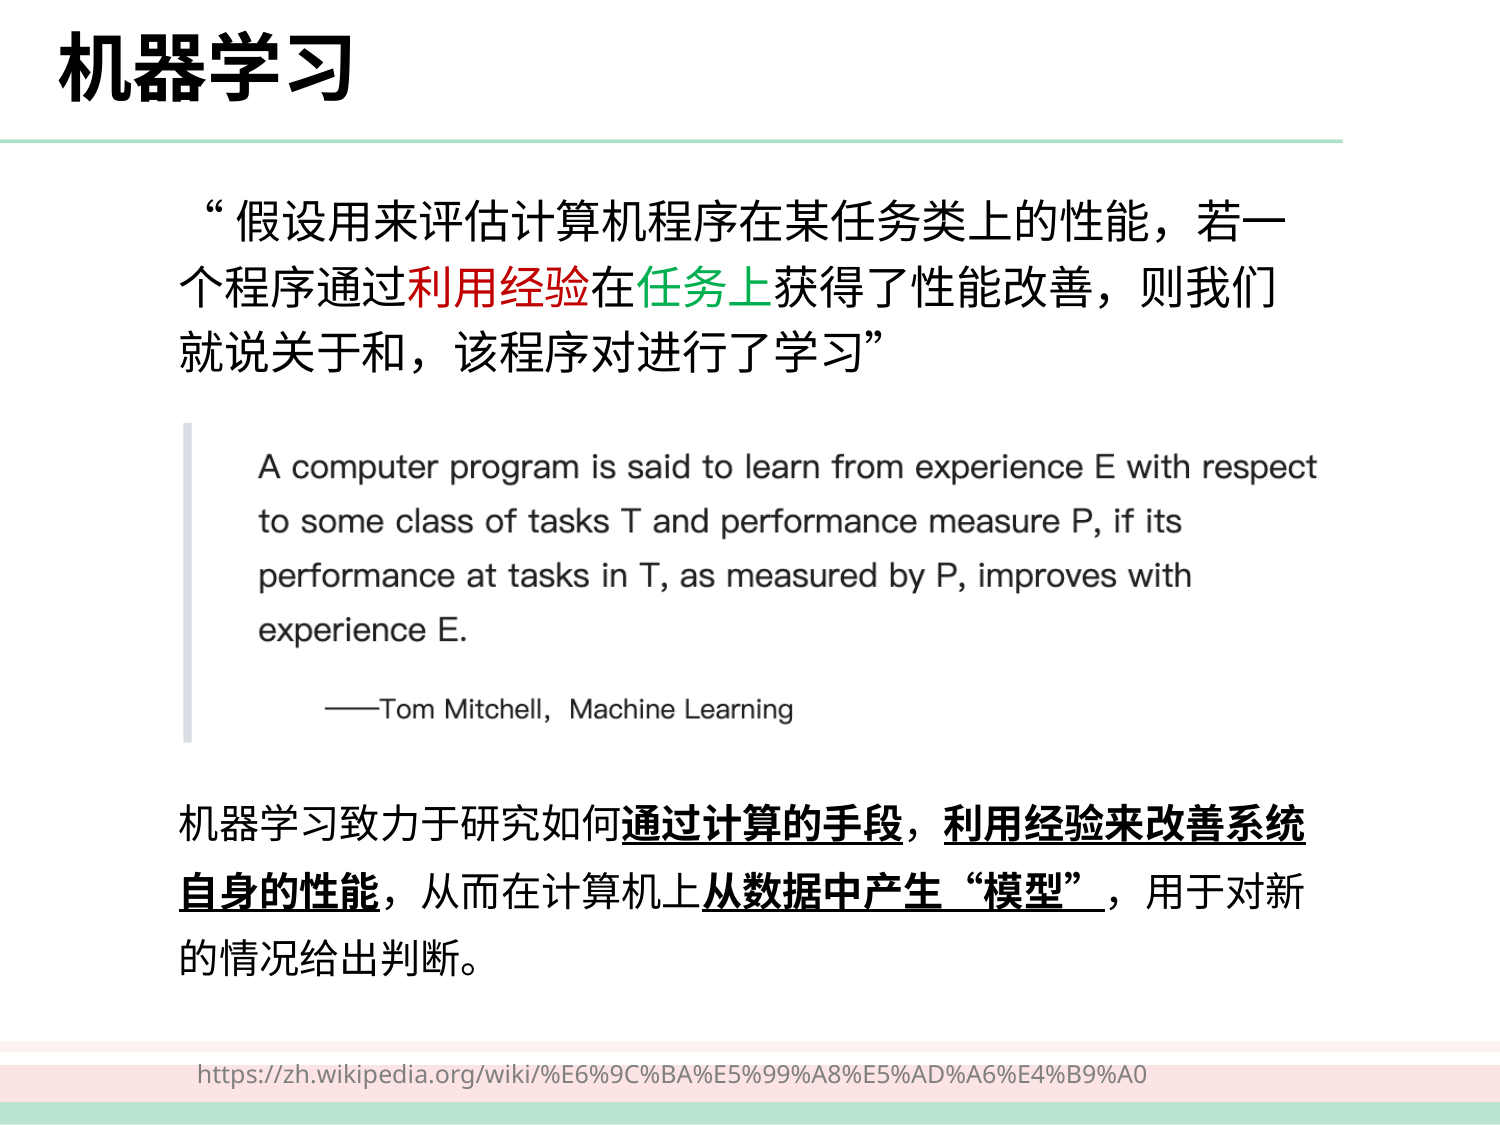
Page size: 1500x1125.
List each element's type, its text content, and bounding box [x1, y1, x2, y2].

title 机器学习 [42, 7, 1337, 135]
picture [0, 0, 1500, 1125]
text_box 机器学习致力于研究如何通过计算的手段，利用经验来改善系统自身的性能，从而在计算机上从数据中产生“模型”，用于对新的情况给出判断。 [163, 771, 1344, 992]
text_box https://zh.wikipedia.org/wiki/%E6%9C%BA%E5%99%A8%E5%AD%A6%E4%B9%A0 [182, 1050, 1445, 1096]
